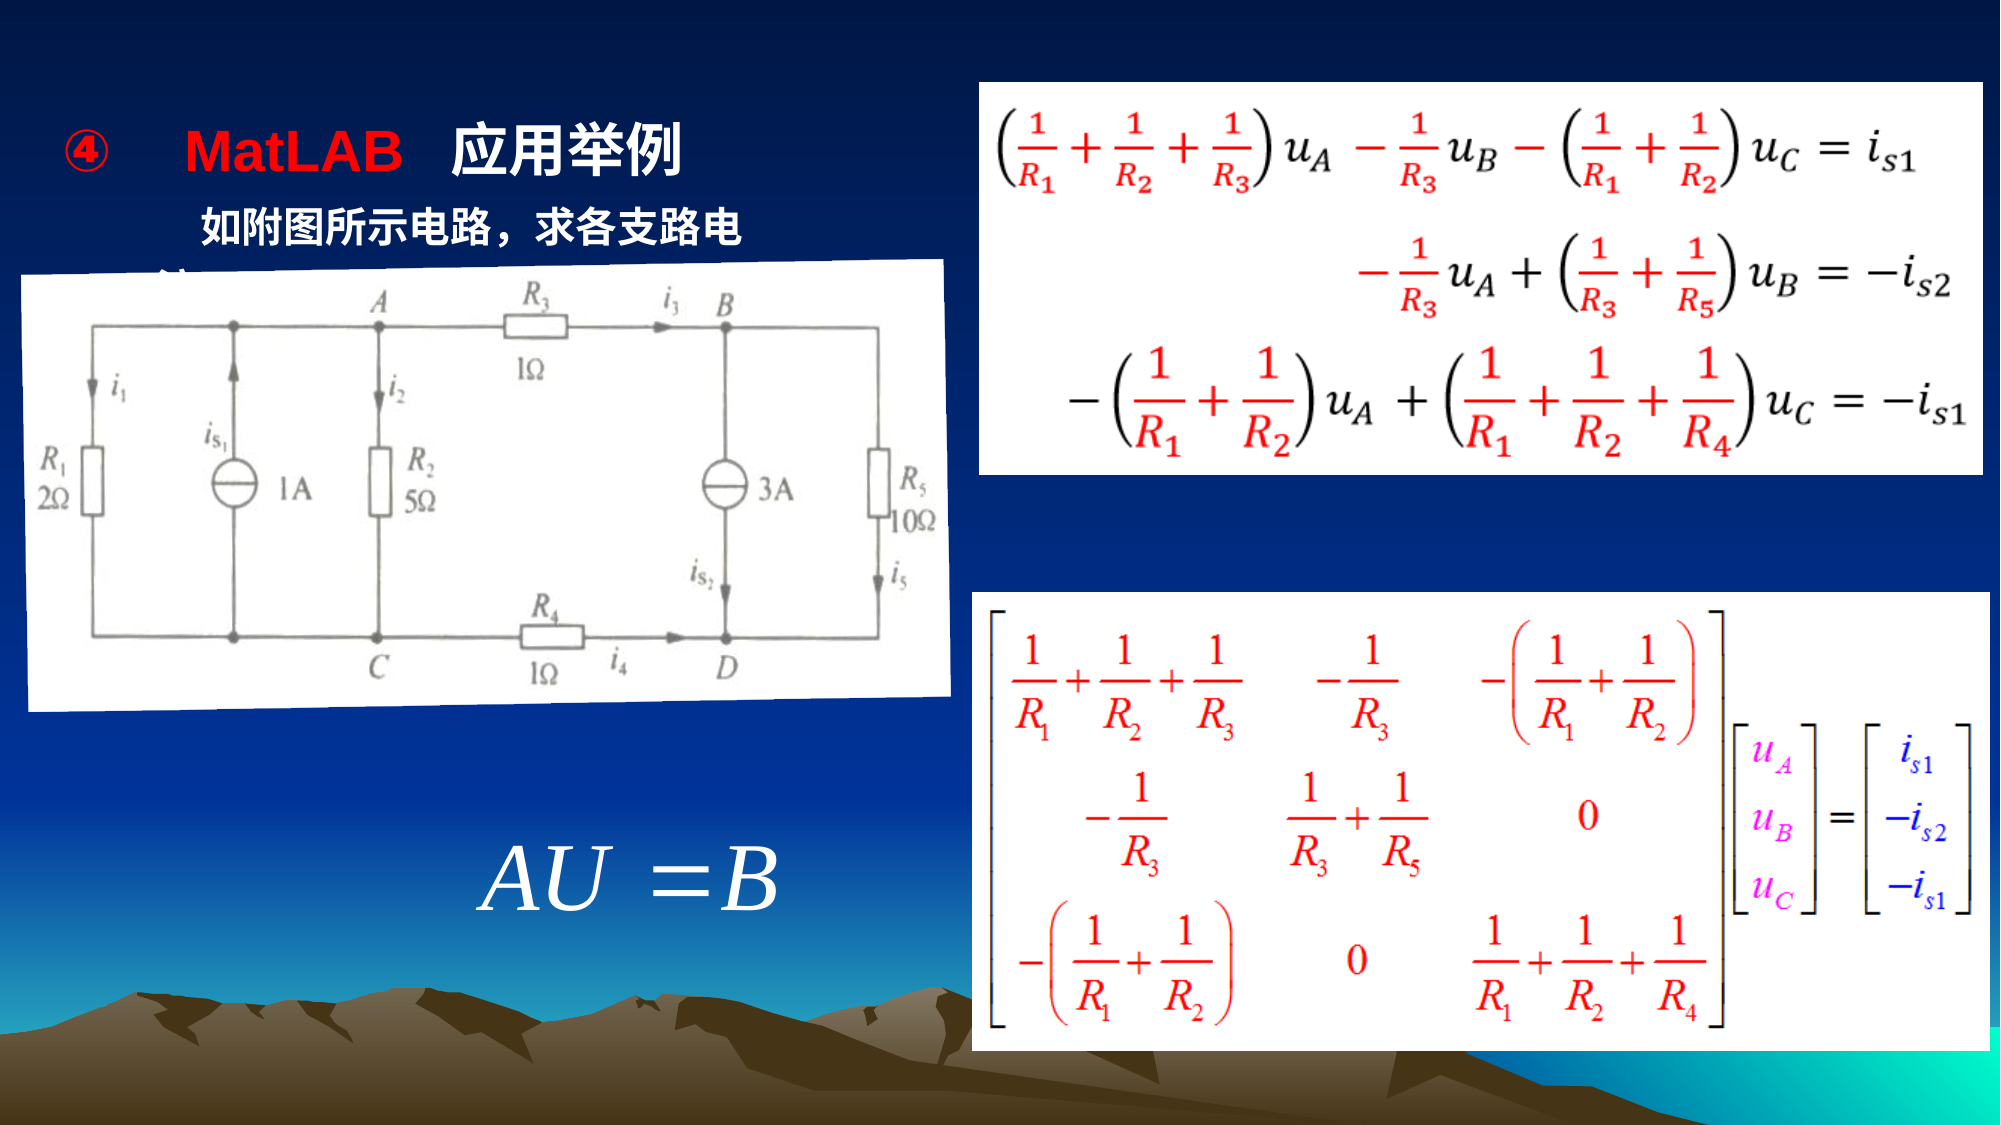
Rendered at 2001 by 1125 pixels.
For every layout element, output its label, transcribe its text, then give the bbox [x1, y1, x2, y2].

text_box 如附图所示电路，求各支路电流。 [141, 180, 798, 258]
picture [21, 259, 950, 712]
picture [979, 81, 1983, 475]
text_box MatLAB 应用举例 [47, 35, 1014, 191]
picture [972, 592, 1990, 1051]
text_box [459, 821, 795, 936]
